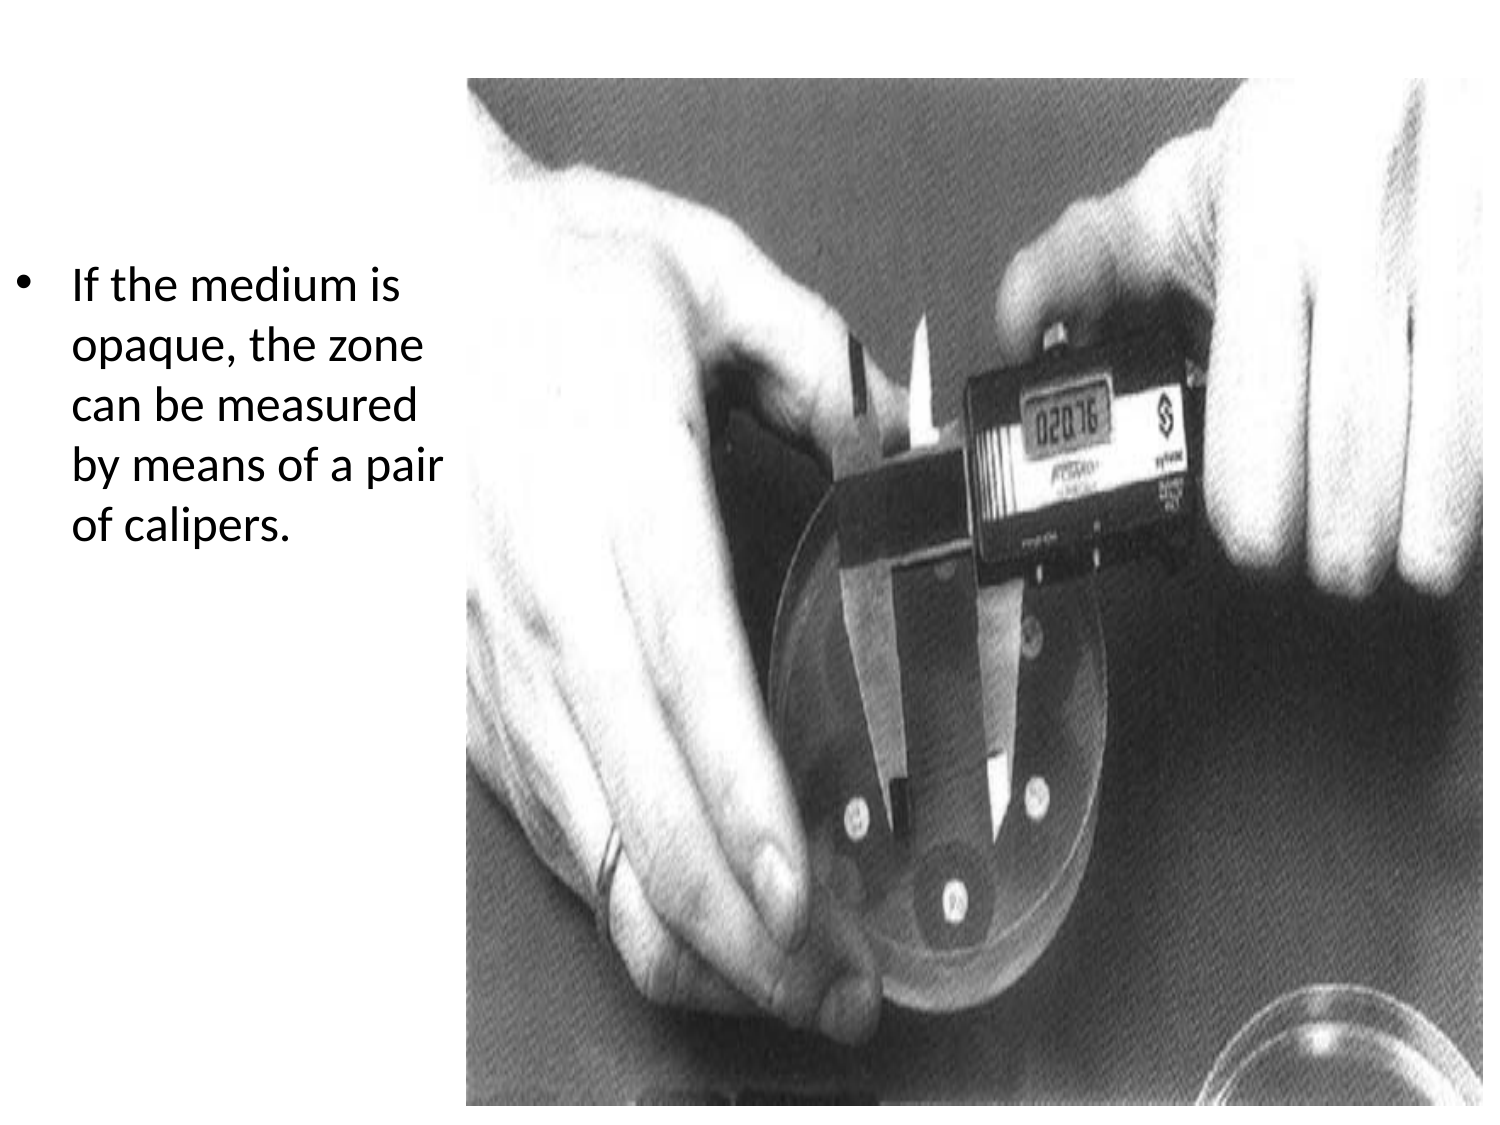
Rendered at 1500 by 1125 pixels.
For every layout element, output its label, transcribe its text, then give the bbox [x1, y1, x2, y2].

list If the medium is opaque, the zone can be measured by means of a pair of calipers. [0, 243, 461, 1106]
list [466, 77, 1483, 1107]
